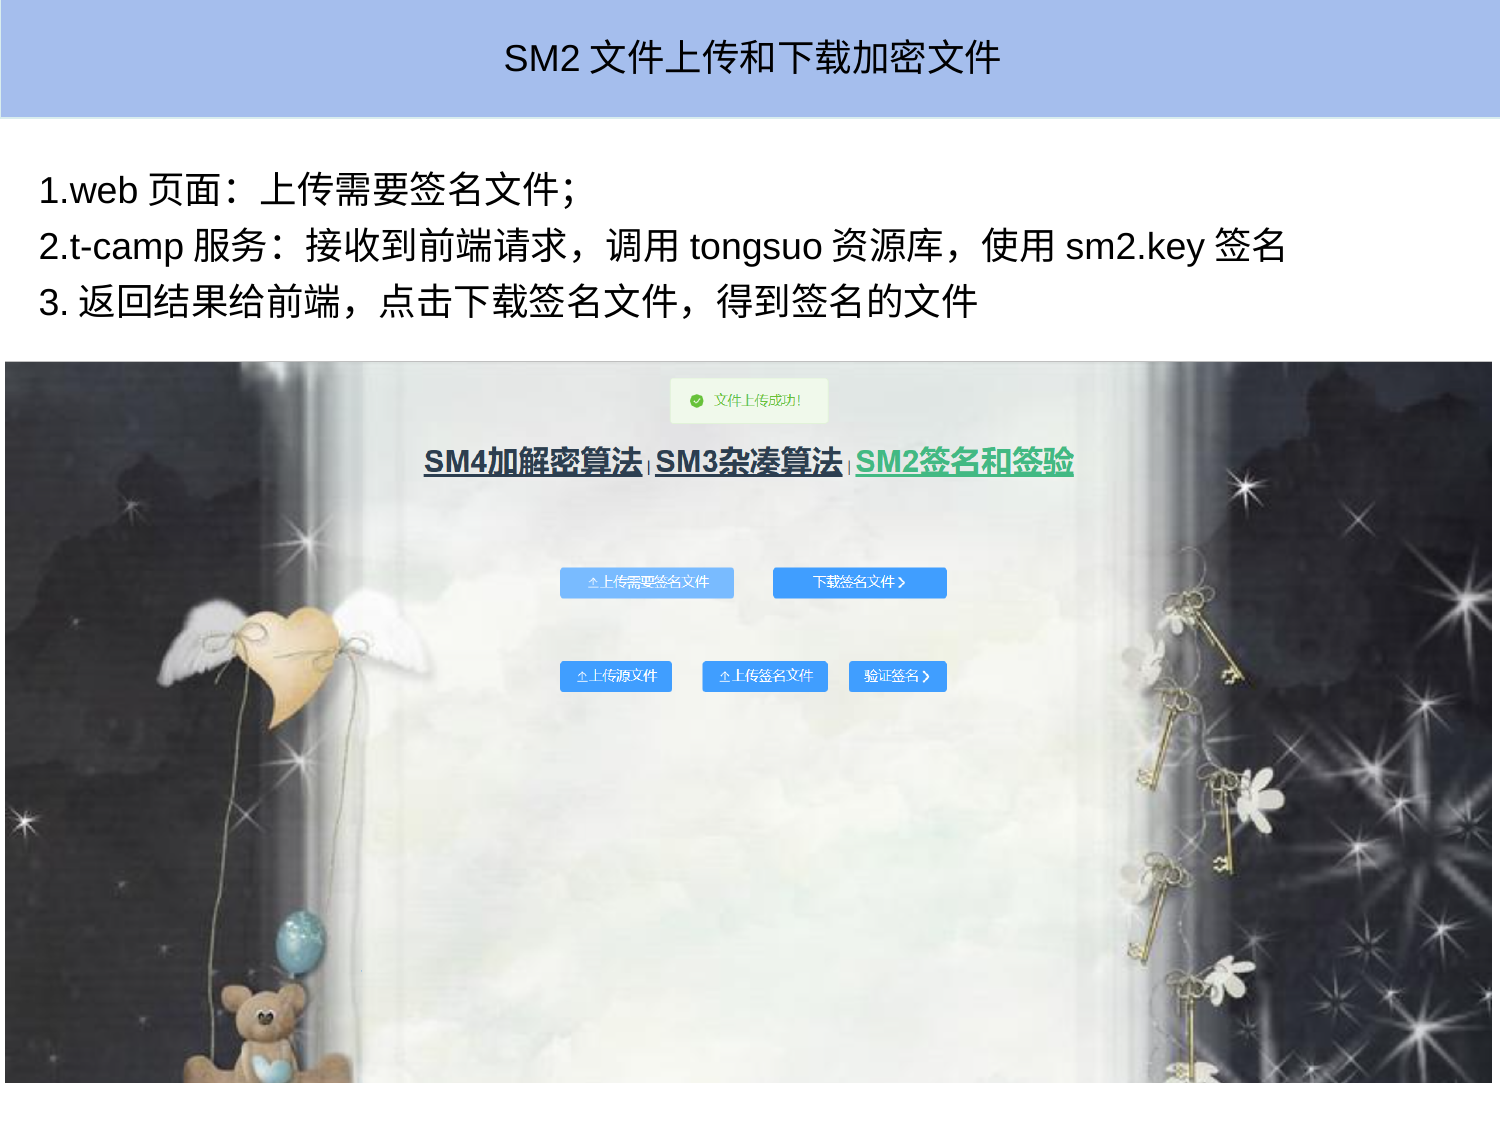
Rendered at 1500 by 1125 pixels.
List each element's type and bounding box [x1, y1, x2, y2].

list [0, 0, 1500, 1125]
picture [5, 361, 1492, 1083]
